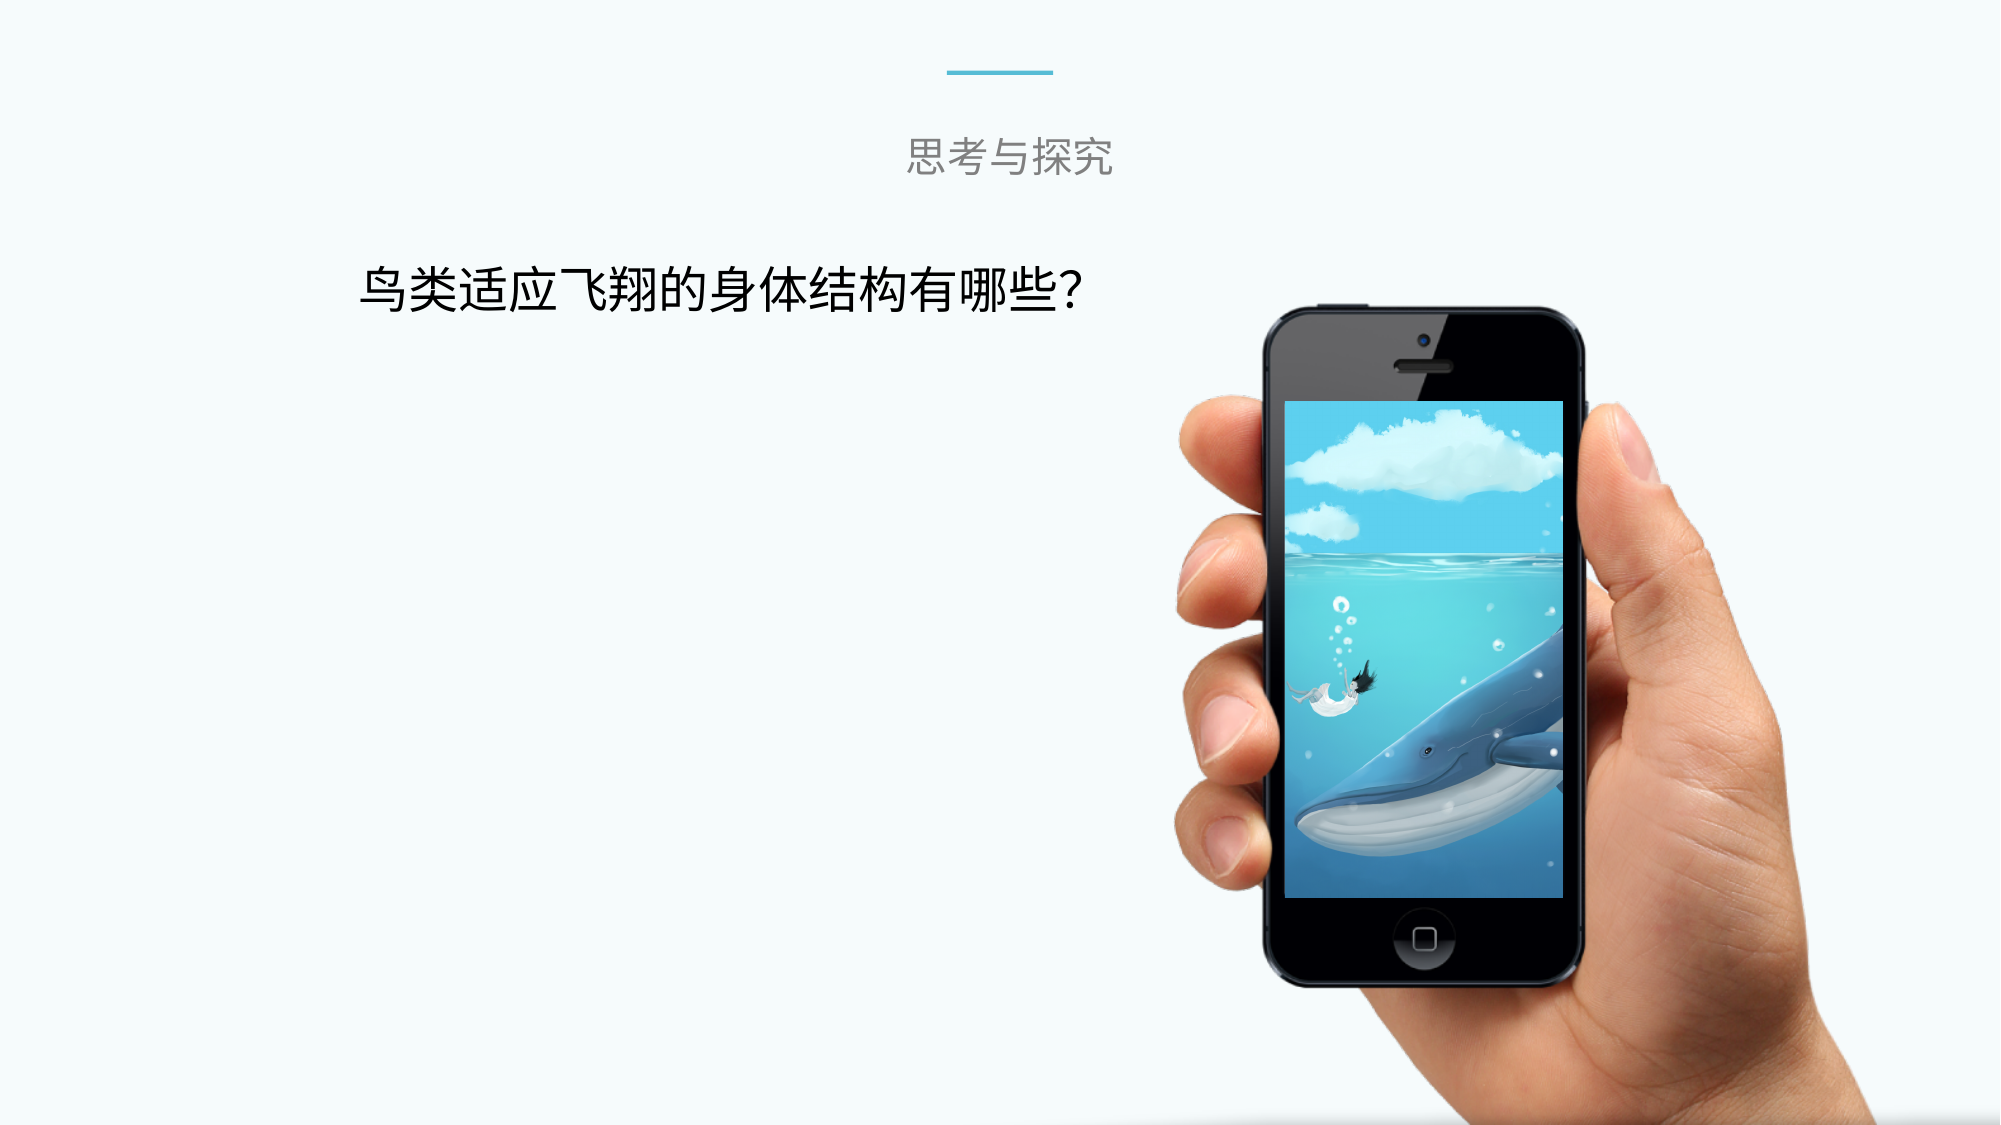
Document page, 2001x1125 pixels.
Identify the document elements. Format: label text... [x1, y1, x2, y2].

text_box 思考与探究 [890, 122, 1130, 188]
text_box 鸟类适应飞翔的身体结构有哪些？ [343, 250, 1248, 326]
text_box [946, 69, 1054, 76]
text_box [963, 302, 2000, 1125]
